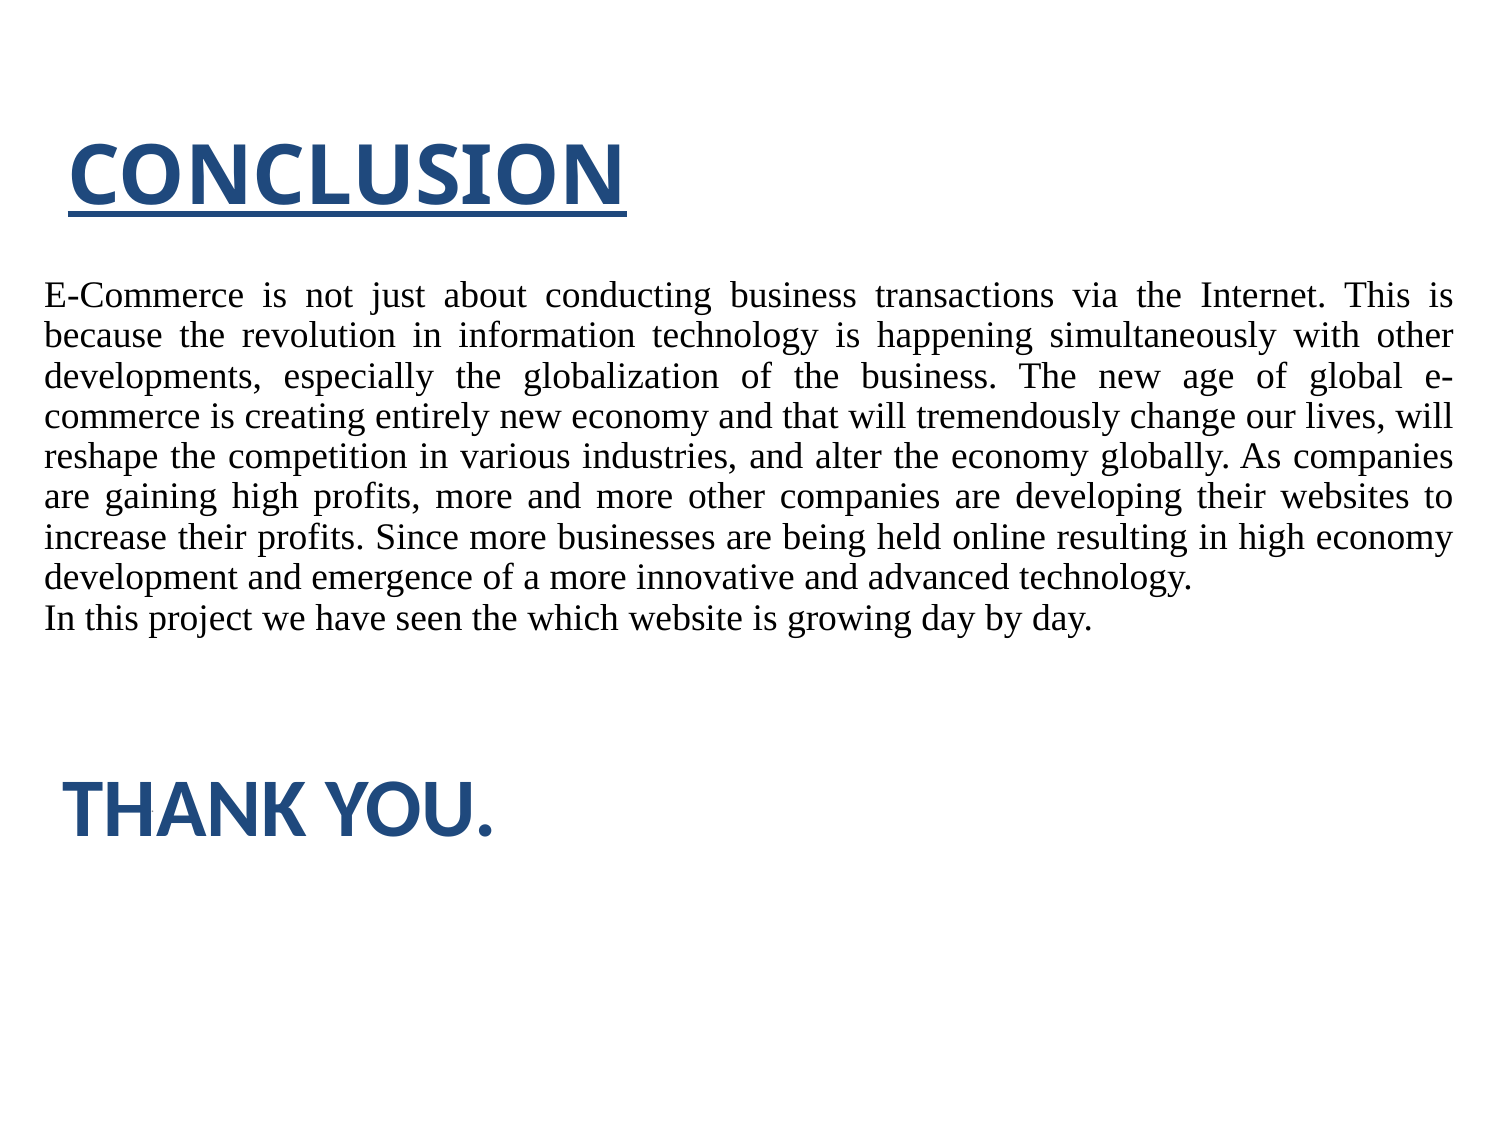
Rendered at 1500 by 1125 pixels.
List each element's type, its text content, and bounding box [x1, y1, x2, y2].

title Thank you. [47, 746, 1323, 970]
text_box E-Commerce is not just about conducting business transactions via the Internet. This is because the revolution in information technology is happening simultaneously with other developments, especially the globalization of the business. The new age of global e-commerce is creating entirely new economy and that will tremendously change our lives, will reshape the competition in various industries, and alter the economy globally. As companies are gaining high profits, more and more other companies are developing their websites to increase their profits. Since more businesses are being held online resulting in high economy development and emergence of a more innovative and advanced technology. In this project we have seen the which website is growing day by day. [29, 267, 1471, 645]
text_box CONCLUSION [53, 113, 1056, 229]
list . [135, 751, 550, 823]
